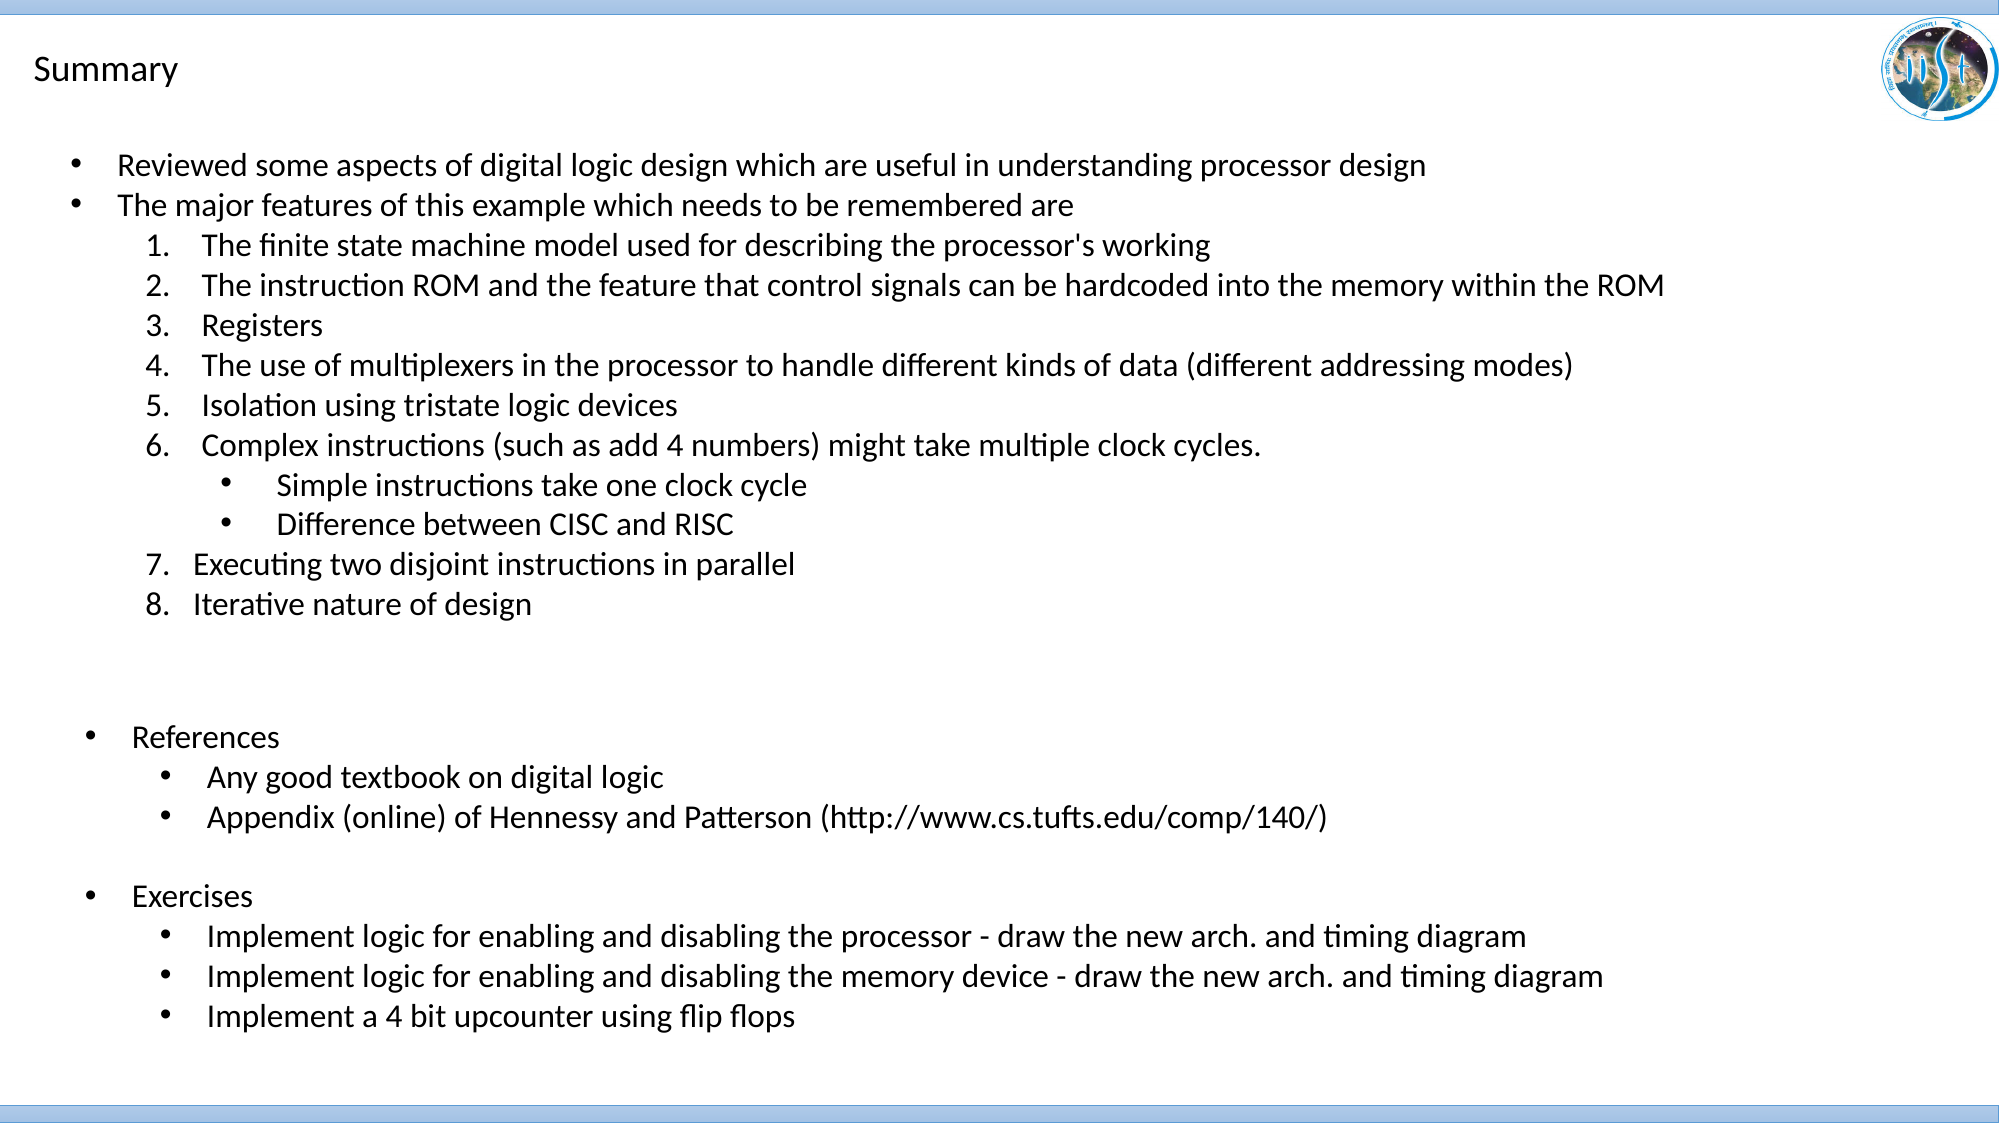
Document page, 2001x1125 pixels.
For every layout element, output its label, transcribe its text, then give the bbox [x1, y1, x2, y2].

text_box Summary [18, 36, 1862, 97]
text_box References Any good textbook on digital logic Appendix (online) of Hennessy and Patterson (http://www.cs.tufts.edu/comp/140/) Exercises Implement logic for enabling and disabling the processor - draw the new arch. and timing diagram Implement logic for enabling and disabling the memory device - draw the new arch. and timing diagram Implement a 4 bit upcounter using flip flops [70, 707, 1958, 1042]
picture [1881, 17, 1999, 121]
text_box [0, 1105, 1999, 1123]
text_box [0, 0, 1999, 15]
picture [1954, 79, 1999, 121]
text_box Reviewed some aspects of digital logic design which are useful in understanding processor design The major features of this example which needs to be remembered are The finite state machine model used for describing the processor's working The instruction ROM and the feature that control signals can be hardcoded into the memory within the ROM Registers The use of multiplexers in the processor to handle different kinds of data (different addressing modes) Isolation using tristate logic devices Complex instructions (such as add 4 numbers) might take multiple clock cycles. Simple instructions take one clock cycle Difference between CISC and RISC 7. Executing two disjoint instructions in parallel 8. Iterative nature of design [55, 135, 1943, 630]
